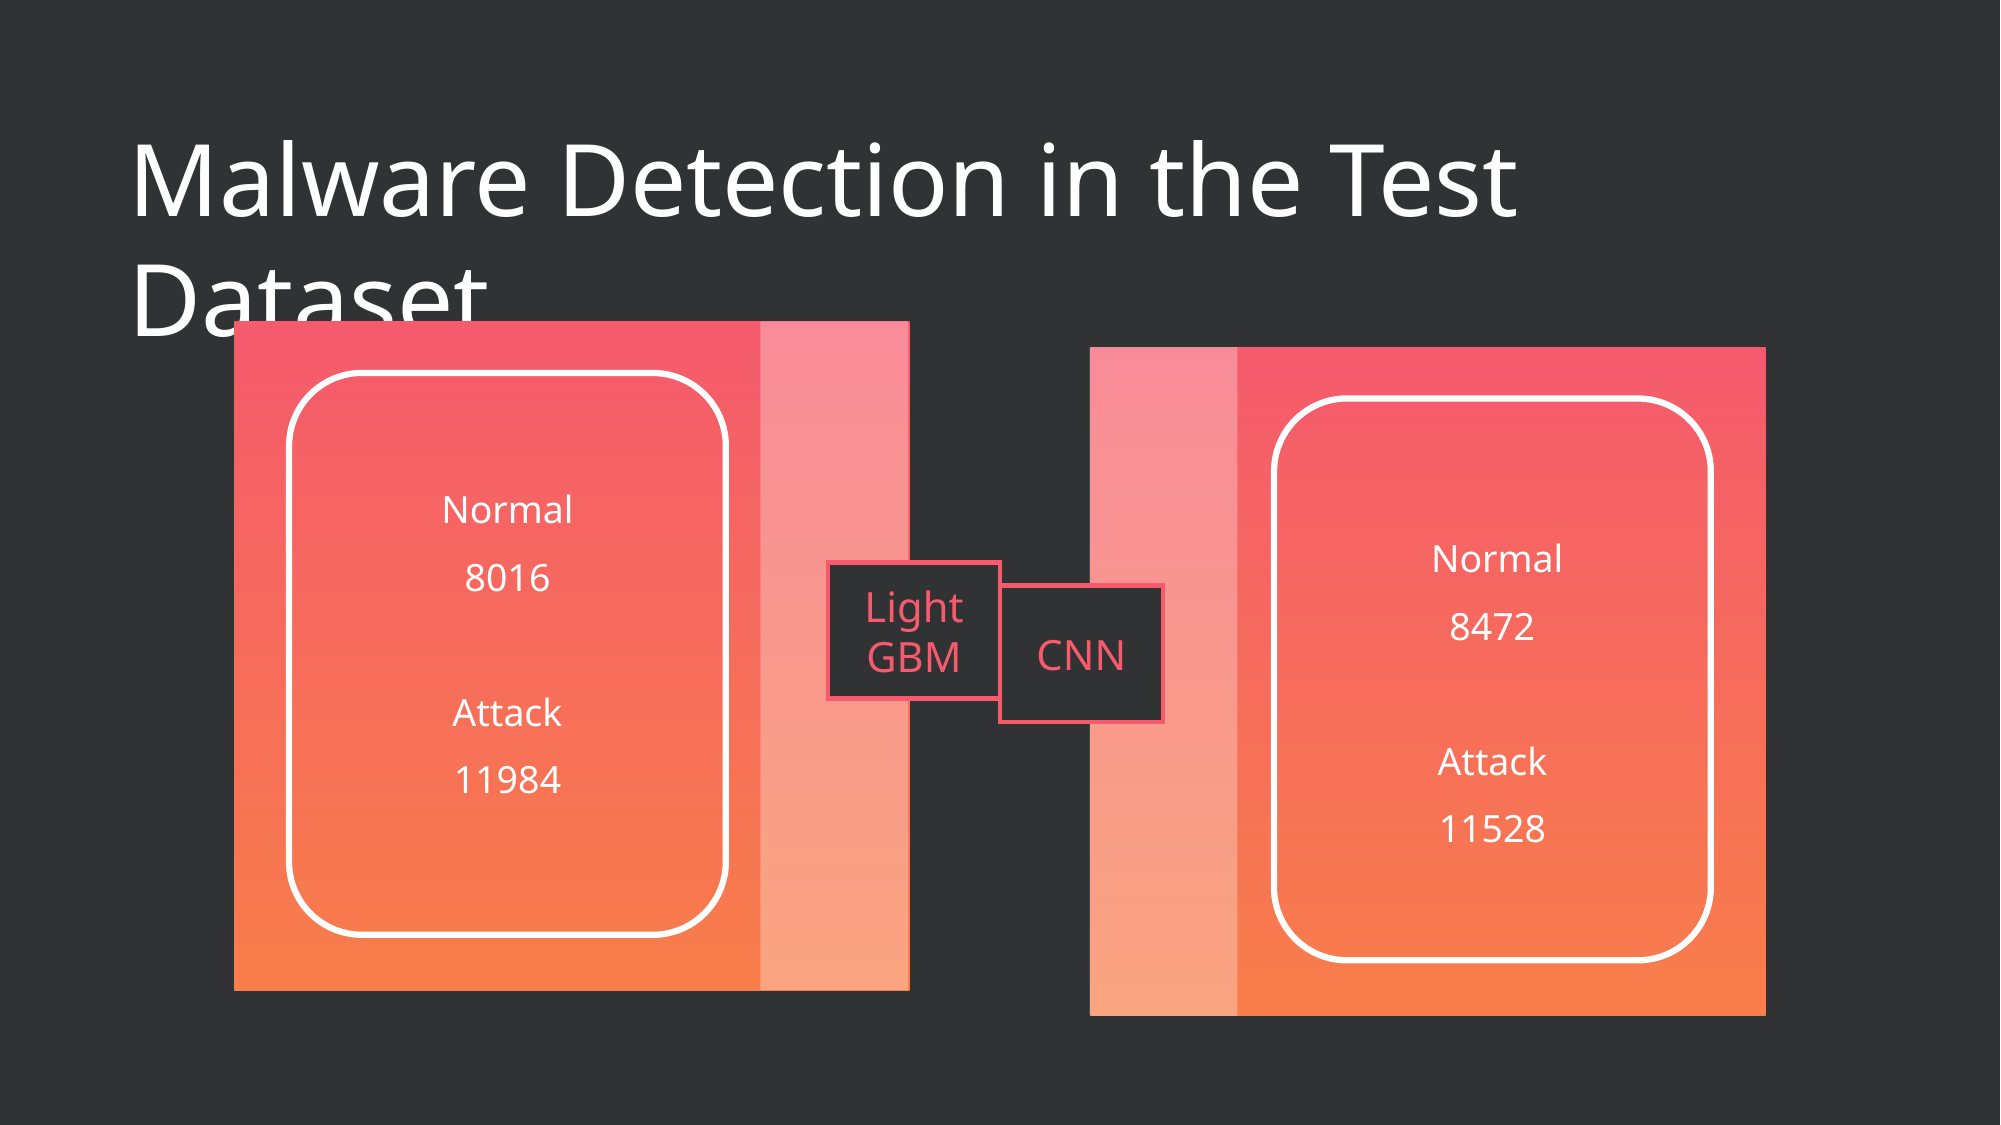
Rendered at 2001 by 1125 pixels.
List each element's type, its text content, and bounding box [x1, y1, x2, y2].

text_box [1088, 346, 1238, 1017]
text_box Normal 8016 Attack 11984 [325, 456, 690, 809]
text_box Normal 8472 Attack 11528 [1311, 505, 1673, 858]
text_box [287, 371, 727, 936]
text_box [233, 320, 759, 991]
text_box [759, 320, 909, 991]
text_box Malware Detection in the Test Dataset [113, 108, 1886, 364]
text_box [1272, 397, 1712, 962]
text_box [1238, 346, 1767, 1017]
text_box Light GBM [827, 561, 1001, 700]
text_box CNN [999, 585, 1164, 723]
